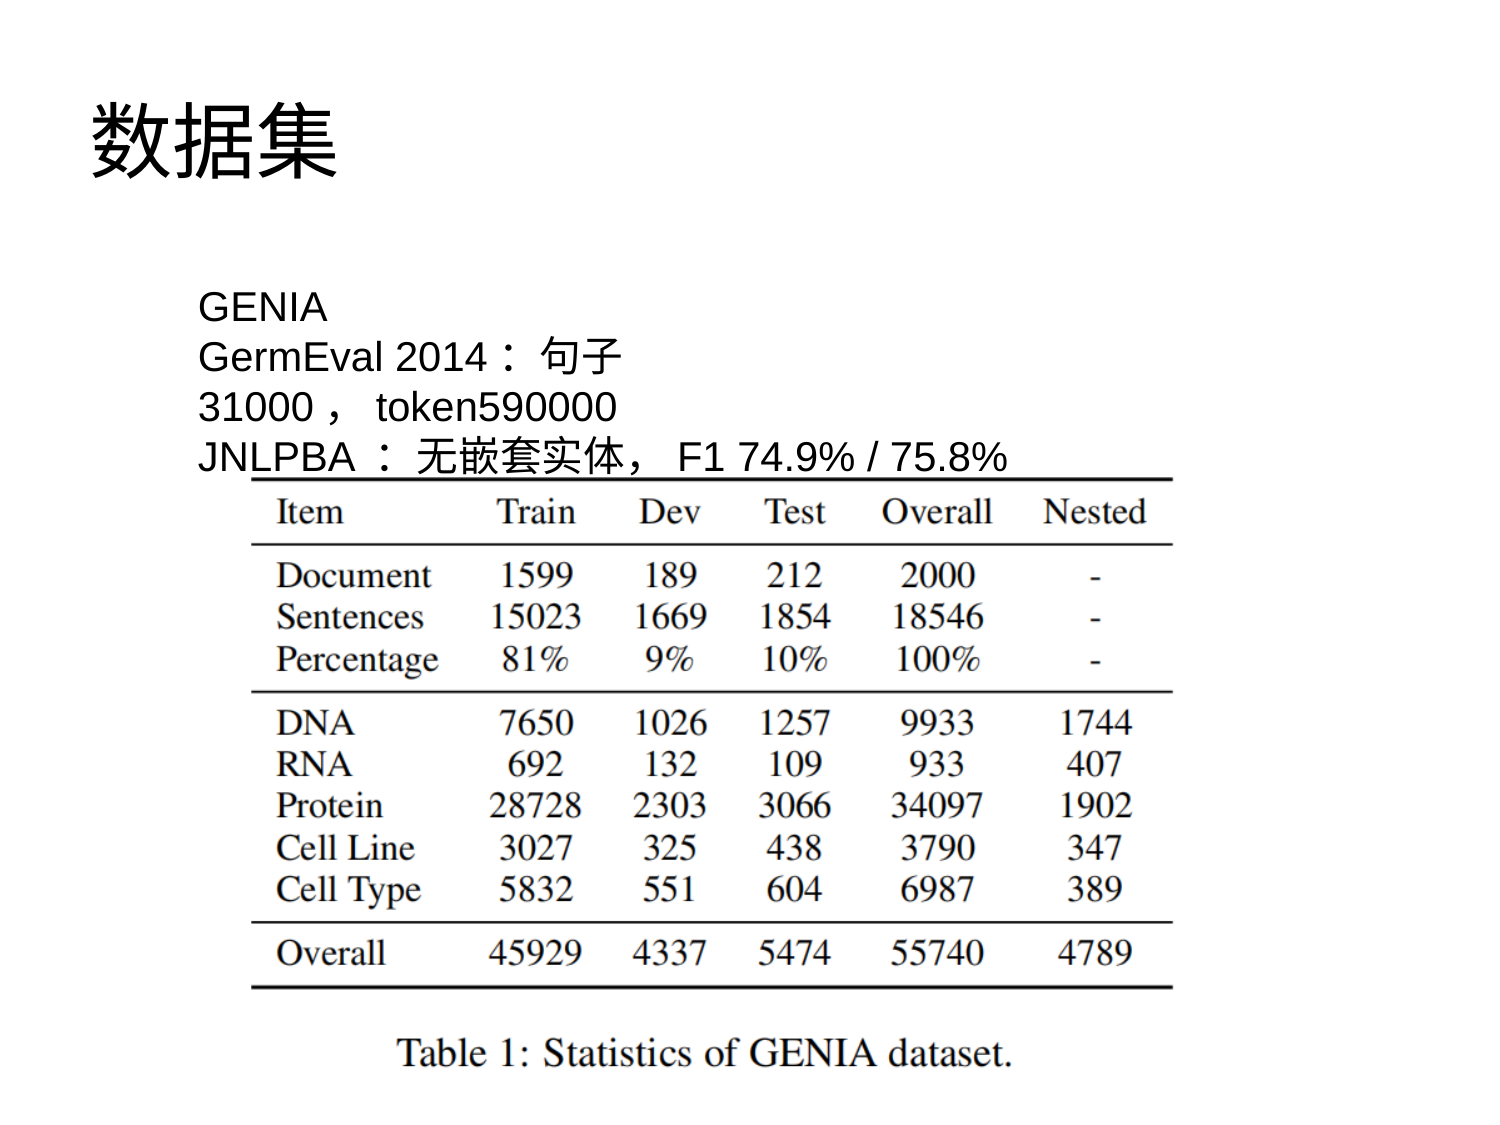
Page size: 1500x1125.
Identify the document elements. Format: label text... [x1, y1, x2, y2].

text_box GENIA GermEval 2014：句子31000，token590000 JNLPBA ：无嵌套实体，F1 74.9% / 75.8% [183, 272, 1035, 488]
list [230, 456, 1187, 1080]
title 数据集 [74, 44, 1426, 233]
